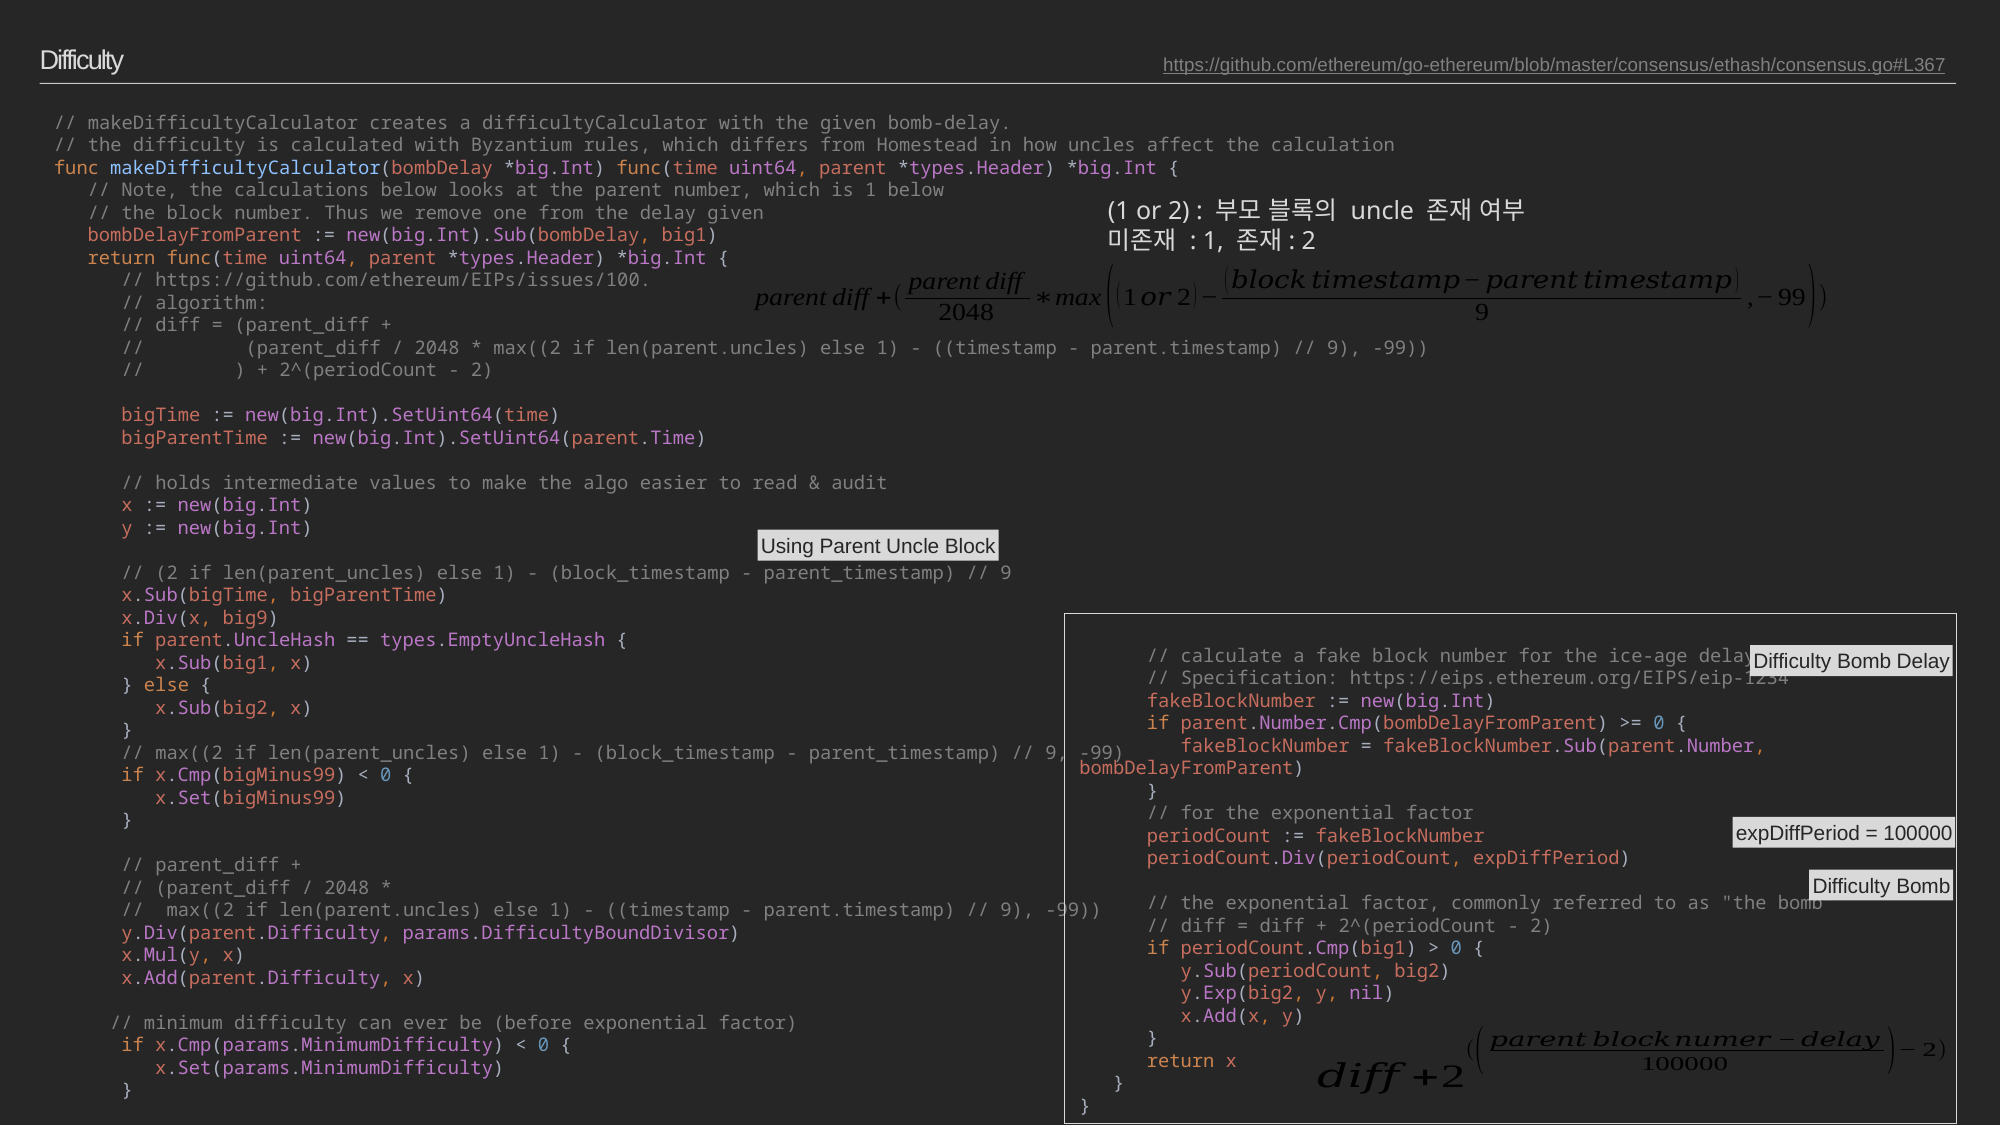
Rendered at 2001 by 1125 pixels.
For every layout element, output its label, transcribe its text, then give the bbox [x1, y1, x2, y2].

text_box Using Parent Uncle Block [757, 529, 999, 561]
text_box https://github.com/ethereum/go-ethereum/blob/master/consensus/ethash/consensus.go#L367 [1093, 45, 1960, 83]
text_box (1 or 2) : 부모 블록의 uncle 존재 여부 미존재 : 1, 존재: 2 [1093, 186, 1700, 262]
text_box expDiffPeriod = 100000 [1732, 816, 1956, 848]
text_box Difficulty Bomb Delay [1750, 645, 1953, 677]
text_box // makeDifficultyCalculator creates a difficultyCalculator with the given bomb-delay. // the difficulty is calculated with Byzantium rules, which differs from Homestead in how uncles affect the calculation func makeDifficultyCalculator(bombDelay *big.Int) func(time uint64, parent *types.Header) *big.Int { // Note, the calculations below looks at the parent number, which is 1 below // the block number. Thus we remove one from the delay given bombDelayFromParent := new(big.Int).Sub(bombDelay, big1) return func(time uint64, parent *types.Header) *big.Int { // https://github.com/ethereum/EIPs/issues/100. // algorithm: // diff = (parent_diff + // (parent_diff / 2048 * max((2 if len(parent.uncles) else 1) - ((timestamp - parent.timestamp) // 9), -99)) // ) + 2^(periodCount - 2) bigTime := new(big.Int).SetUint64(time) bigParentTime := new(big.Int).SetUint64(parent.Time) // holds intermediate values to make the algo easier to read & audit x := new(big.Int) y := new(big.Int) // (2 if len(parent_uncles) else 1) - (block_timestamp - parent_timestamp) // 9 x.Sub(bigTime, bigParentTime) x.Div(x, big9) if parent.UncleHash == types.EmptyUncleHash { x.Sub(big1, x) } else { x.Sub(big2, x) } // max((2 if len(parent_uncles) else 1) - (block_timestamp - parent_timestamp) // 9, -99) if x.Cmp(bigMinus99) < 0 { x.Set(bigMinus99) } // parent_diff + // (parent_diff / 2048 * // max((2 if len(parent.uncles) else 1) - ((timestamp - parent.timestamp) // 9), -99)) y.Div(parent.Difficulty, params.DifficultyBoundDivisor) x.Mul(y, x) x.Add(parent.Difficulty, x) // minimum difficulty can ever be (before exponential factor) if x.Cmp(params.MinimumDifficulty) < 0 { x.Set(params.MinimumDifficulty) } [38, 102, 1955, 1125]
title Difficulty [39, 31, 1961, 84]
text_box Difficulty Bomb [1809, 869, 1954, 901]
text_box // calculate a fake block number for the ice-age delay // Specification: https://eips.ethereum.org/EIPS/eip-1234 fakeBlockNumber := new(big.Int) if parent.Number.Cmp(bombDelayFromParent) >= 0 { fakeBlockNumber = fakeBlockNumber.Sub(parent.Number, bombDelayFromParent) } // for the exponential factor periodCount := fakeBlockNumber periodCount.Div(periodCount, expDiffPeriod) // the exponential factor, commonly referred to as "the bomb" // diff = diff + 2^(periodCount - 2) if periodCount.Cmp(big1) > 0 { y.Sub(periodCount, big2) y.Exp(big2, y, nil) x.Add(x, y) } return x } } [1064, 613, 1957, 1124]
